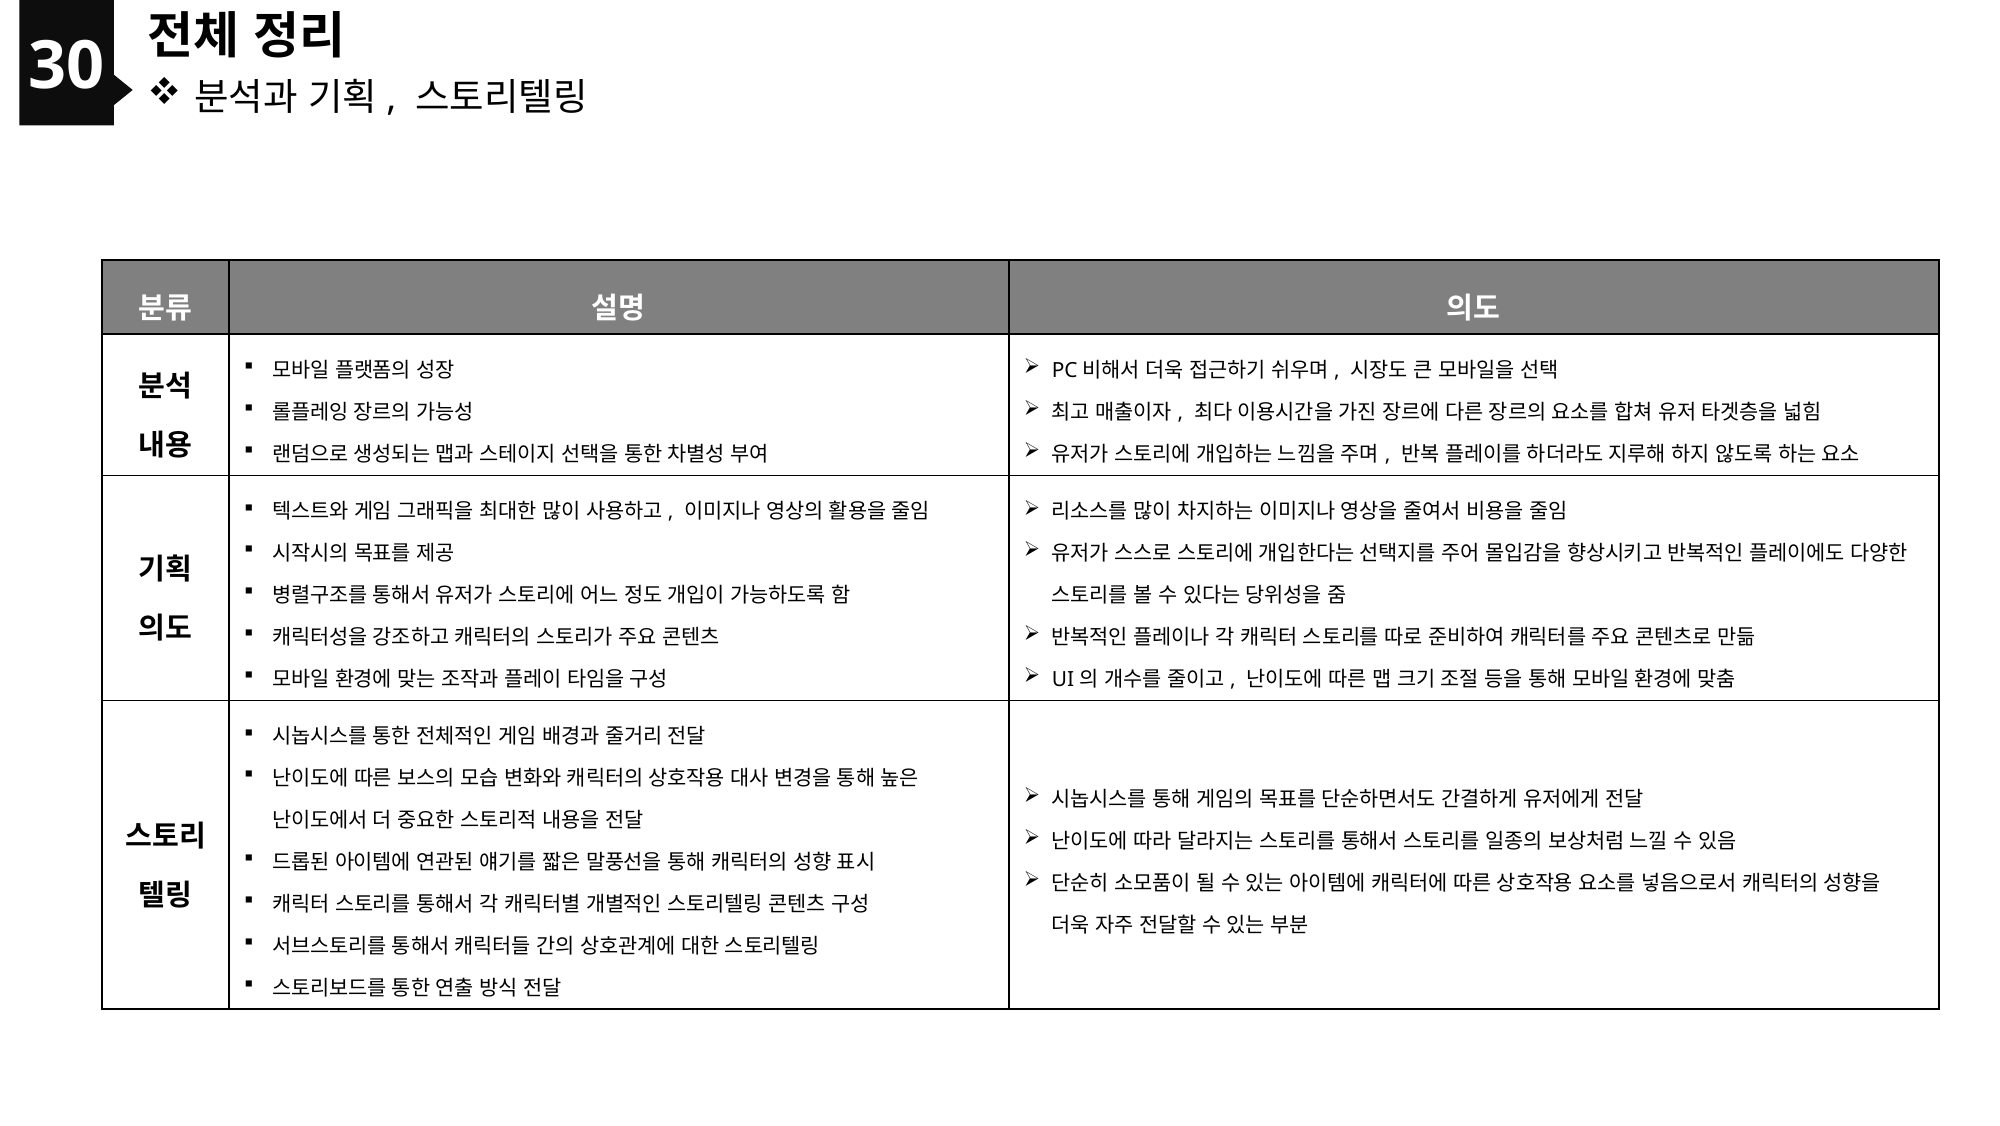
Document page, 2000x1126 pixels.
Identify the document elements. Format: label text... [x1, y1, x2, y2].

table_cell 스토리텔링 [103, 701, 228, 1008]
table_header 분류 [103, 261, 228, 333]
list 전체 정리 [132, 0, 1237, 67]
table_header 의도 [1010, 261, 1938, 333]
table_cell 시놉시스를 통한 전체적인 게임 배경과 줄거리 전달 난이도에 따른 보스의 모습 변화와 캐릭터의 상호작용 대사 변경을 통해 높은 난이도에서 더 중요한 스토리적 내용을 전달 드롭된 아이템에 연관된 얘기를 짧은 말풍선을 통해 캐릭터의 성향 표시 캐릭터 스토리를 통해서 각 캐릭터별 개별적인 스토리텔링 콘텐츠 구성 서브스토리를 통해서 캐릭터들 간의 상호관계에 대한 스토리텔링 스토리보드를 통한 연출 방식 전달 [230, 701, 1008, 1008]
table_header 설명 [230, 261, 1008, 333]
table_cell 리소스를 많이 차지하는 이미지나 영상을 줄여서 비용을 줄임 유저가 스스로 스토리에 개입한다는 선택지를 주어 몰입감을 향상시키고 반복적인 플레이에도 다양한 스토리를 볼 수 있다는 당위성을 줌 반복적인 플레이나 각 캐릭터 스토리를 따로 준비하여 캐릭터를 주요 콘텐츠로 만듦 UI의 개수를 줄이고, 난이도에 따른 맵 크기 조절 등을 통해 모바일 환경에 맞춤 [1010, 476, 1938, 700]
table_cell 분석 내용 [103, 335, 228, 475]
list 30 [0, 0, 133, 123]
table_cell 시놉시스를 통해 게임의 목표를 단순하면서도 간결하게 유저에게 전달 난이도에 따라 달라지는 스토리를 통해서 스토리를 일종의 보상처럼 느낄 수 있음 단순히 소모품이 될 수 있는 아이템에 캐릭터에 따른 상호작용 요소를 넣음으로서 캐릭터의 성향을 더욱 자주 전달할 수 있는 부분 [1010, 701, 1938, 1008]
table_cell 텍스트와 게임 그래픽을 최대한 많이 사용하고, 이미지나 영상의 활용을 줄임 시작시의 목표를 제공 병렬구조를 통해서 유저가 스토리에 어느 정도 개입이 가능하도록 함 캐릭터성을 강조하고 캐릭터의 스토리가 주요 콘텐츠 모바일 환경에 맞는 조작과 플레이 타임을 구성 [230, 476, 1008, 700]
table_cell 기획 의도 [103, 476, 228, 700]
table_cell PC비해서 더욱 접근하기 쉬우며, 시장도 큰 모바일을 선택 최고 매출이자, 최다 이용시간을 가진 장르에 다른 장르의 요소를 합쳐 유저 타겟층을 넓힘 유저가 스토리에 개입하는 느낌을 주며, 반복 플레이를 하더라도 지루해 하지 않도록 하는 요소 [1010, 335, 1938, 475]
list 분석과 기획, 스토리텔링 [132, 68, 1237, 123]
table_cell 모바일 플랫폼의 성장 롤플레잉 장르의 가능성 랜덤으로 생성되는 맵과 스테이지 선택을 통한 차별성 부여 [230, 335, 1008, 475]
